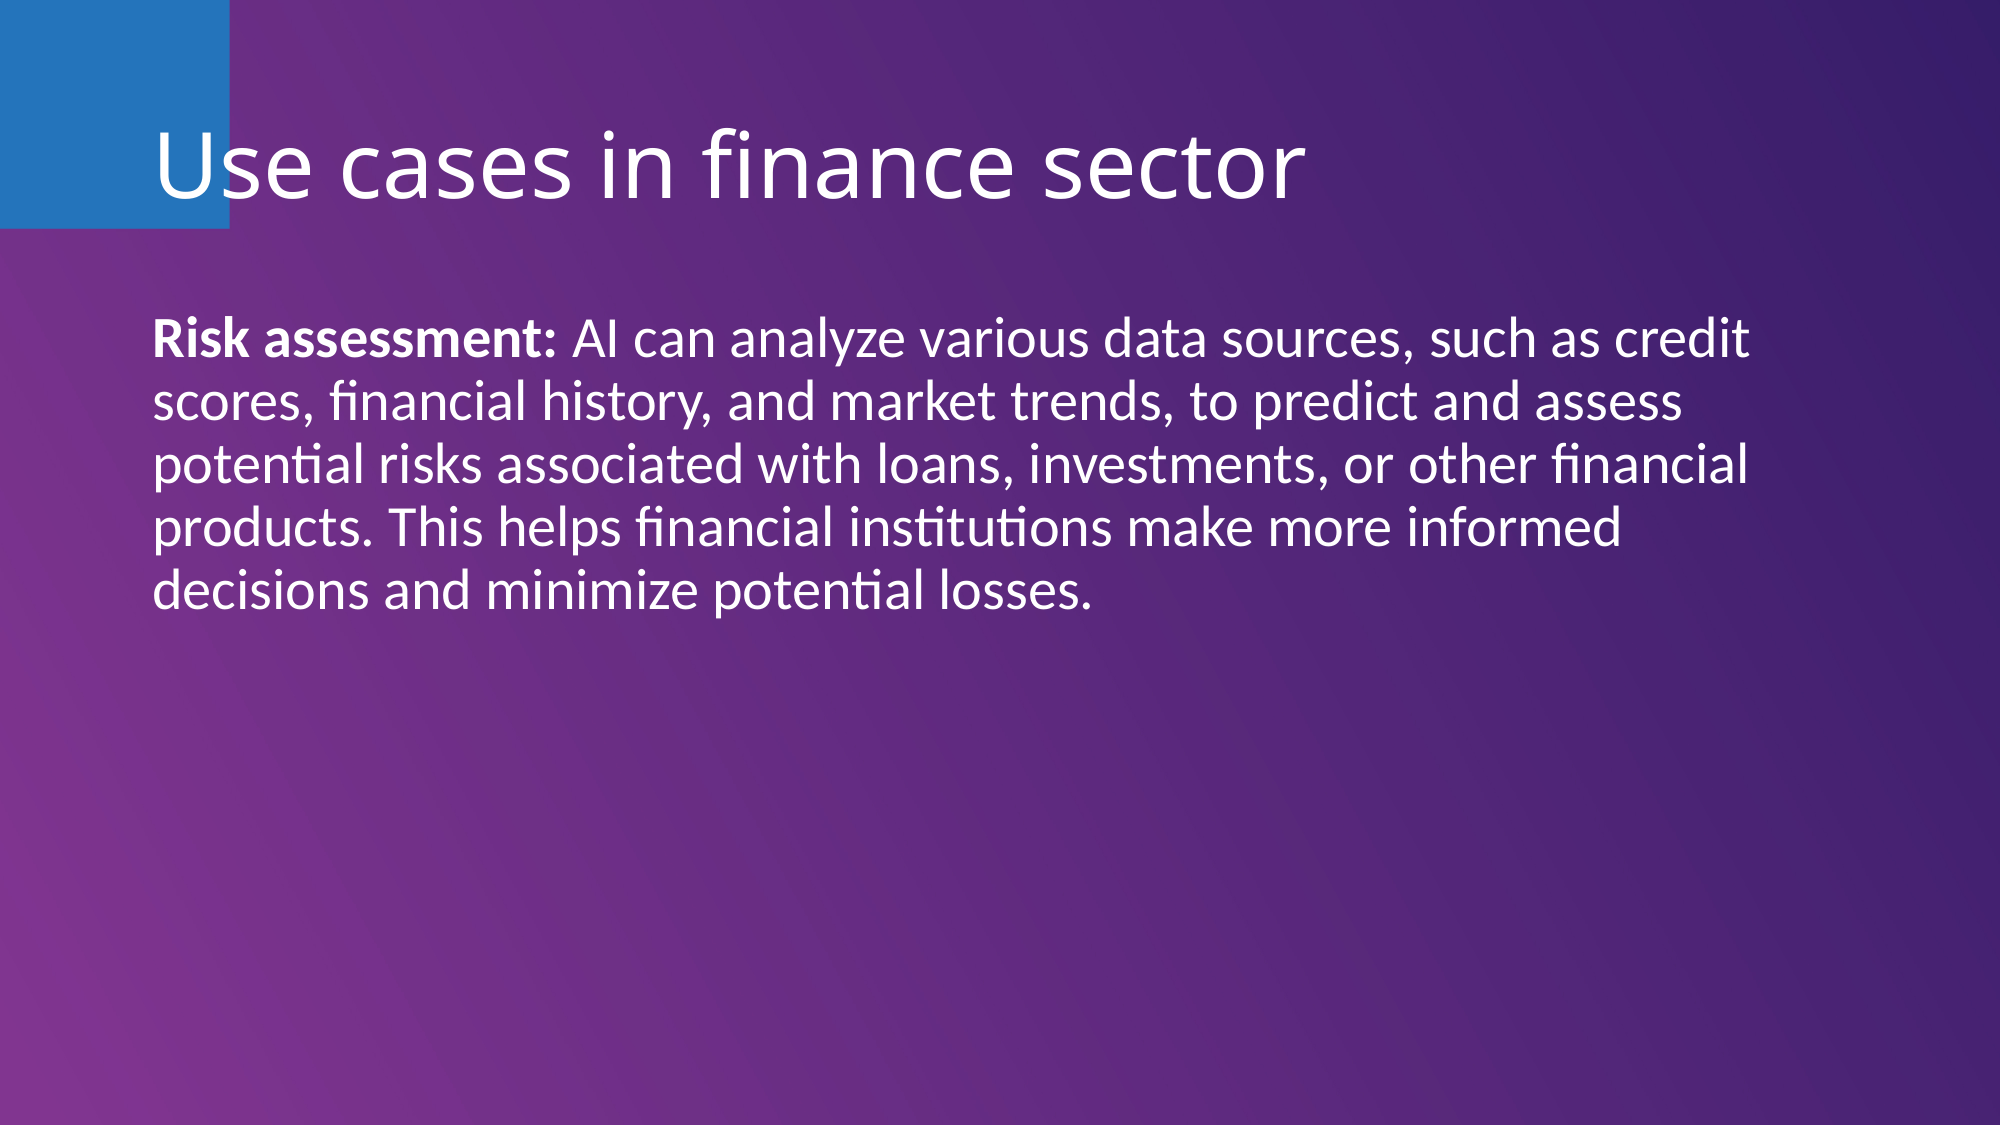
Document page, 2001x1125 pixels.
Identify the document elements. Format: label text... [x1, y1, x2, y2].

picture [0, 0, 2000, 1125]
list Risk assessment: AI can analyze various data sources, such as credit scores, financial history, and market trends, to predict and assess potential risks associated with loans, investments, or other financial products. This helps financial institutions make more informed decisions and minimize potential losses. [137, 299, 1863, 1014]
title Use cases in finance sector [137, 59, 1863, 278]
